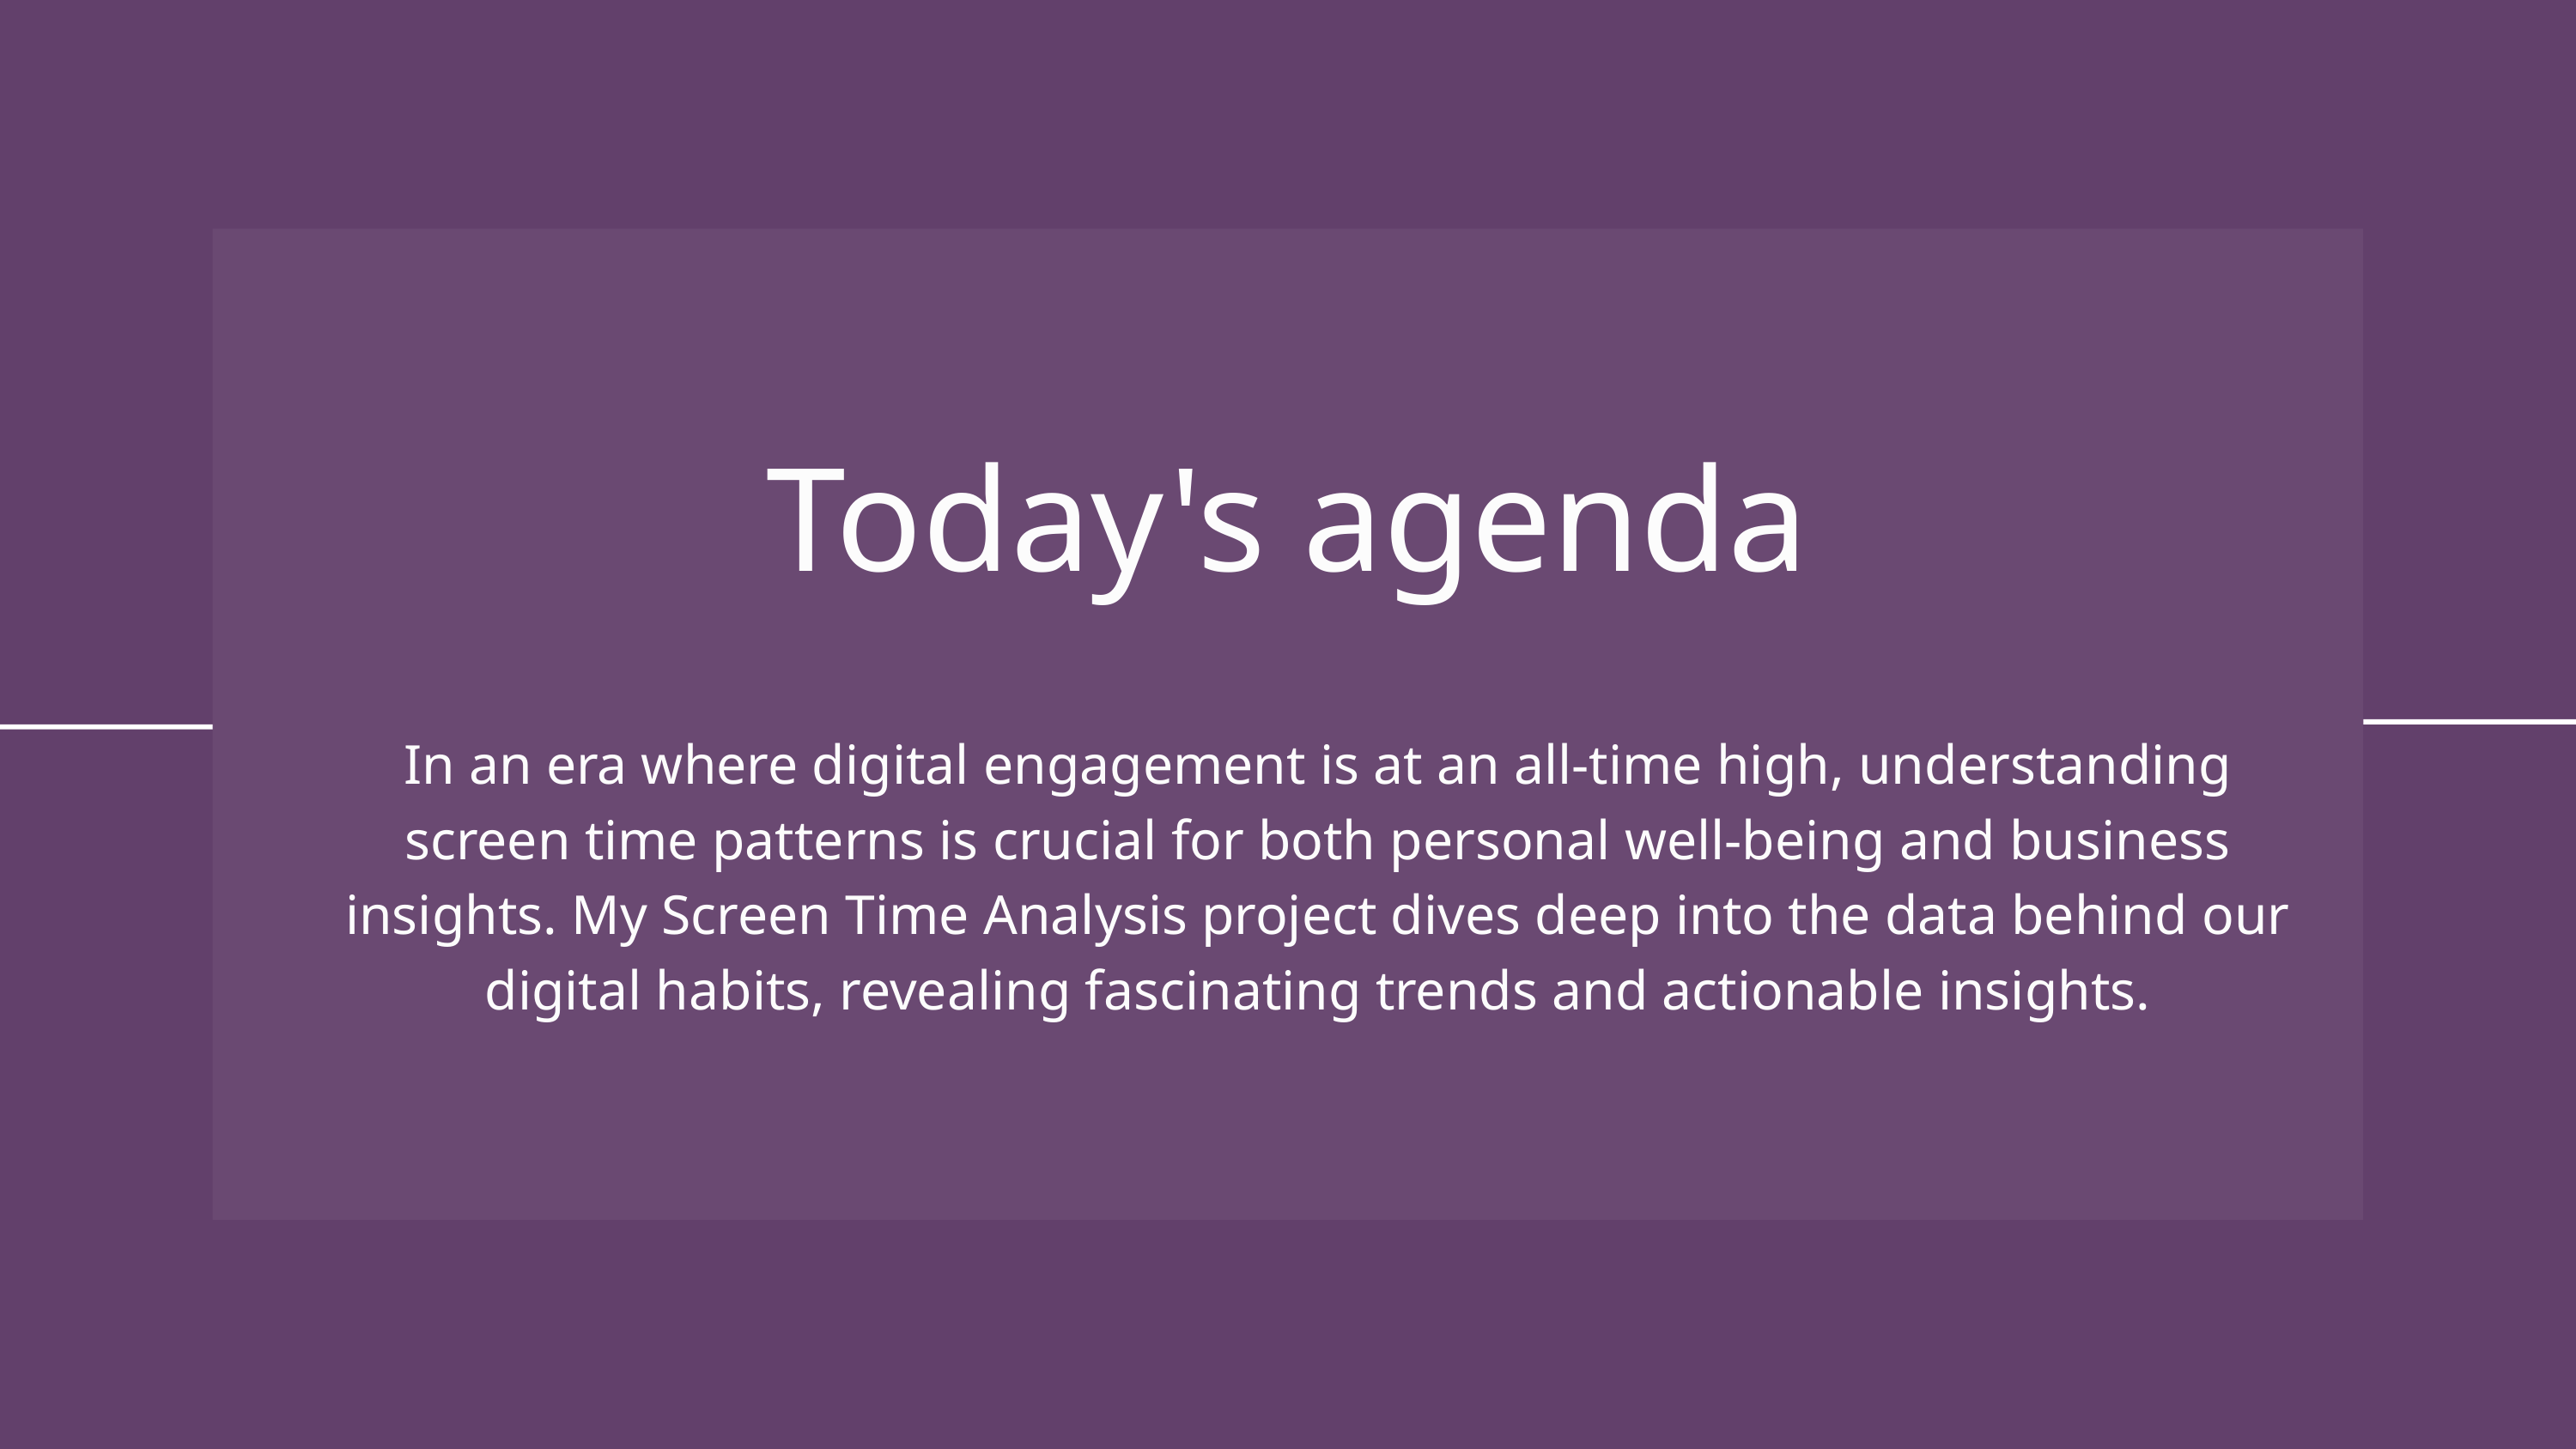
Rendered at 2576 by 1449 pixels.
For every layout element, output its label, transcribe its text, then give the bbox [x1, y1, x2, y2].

text_box Today's agenda [428, 459, 2148, 601]
text_box [212, 228, 2364, 1221]
text_box In an era where digital engagement is at an all-time high, understanding screen time patterns is crucial for both personal well-being and business insights. My Screen Time Analysis project dives deep into the data behind our digital habits, revealing fascinating trends and actionable insights. [337, 719, 2301, 1021]
text_box [2363, 718, 2576, 724]
text_box [0, 724, 213, 730]
